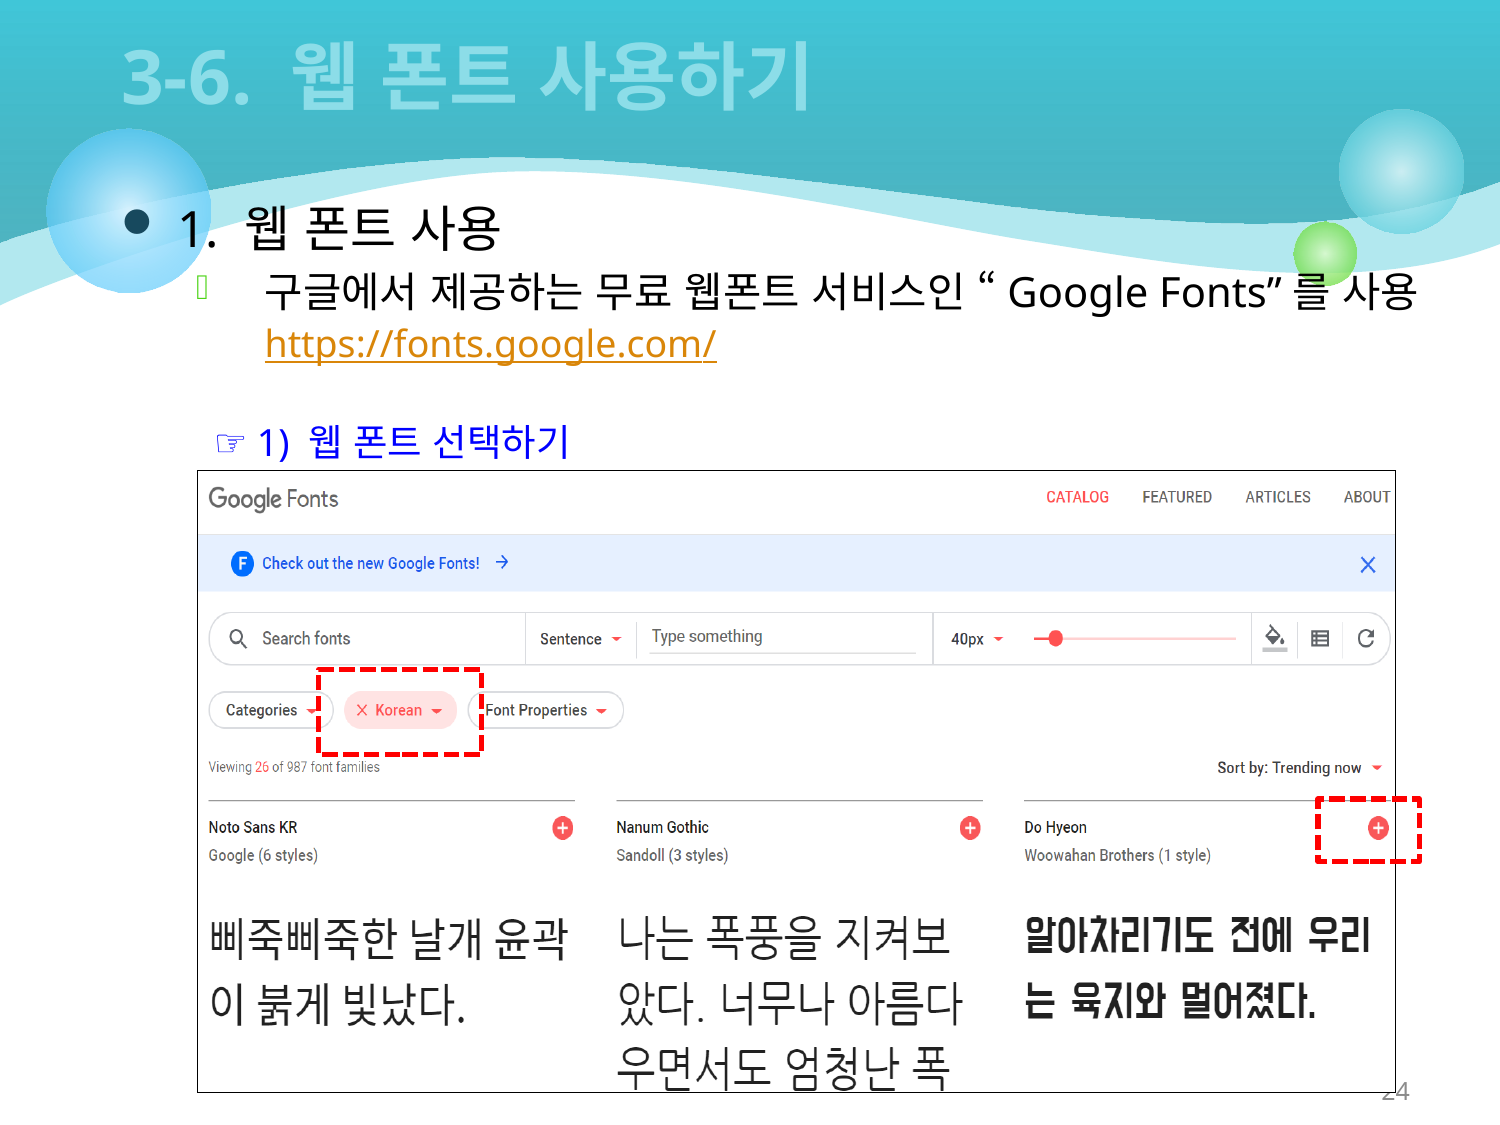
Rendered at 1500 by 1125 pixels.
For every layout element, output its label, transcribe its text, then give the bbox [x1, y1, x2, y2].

picture [196, 469, 1397, 1094]
text_box 1. 웹 폰트 사용 구글에서 제공하는 무료 웹폰트 서비스인 “Google Fonts”를 사용 https://fonts.google.com/ [106, 190, 1456, 1013]
slide_number 24 [1074, 1072, 1425, 1113]
text_box [1403, 796, 1422, 864]
text_box 3-6. 웹 폰트 사용하기 [105, 9, 1456, 139]
text_box ☞ 1) 웹 폰트 선택하기 [198, 411, 586, 469]
